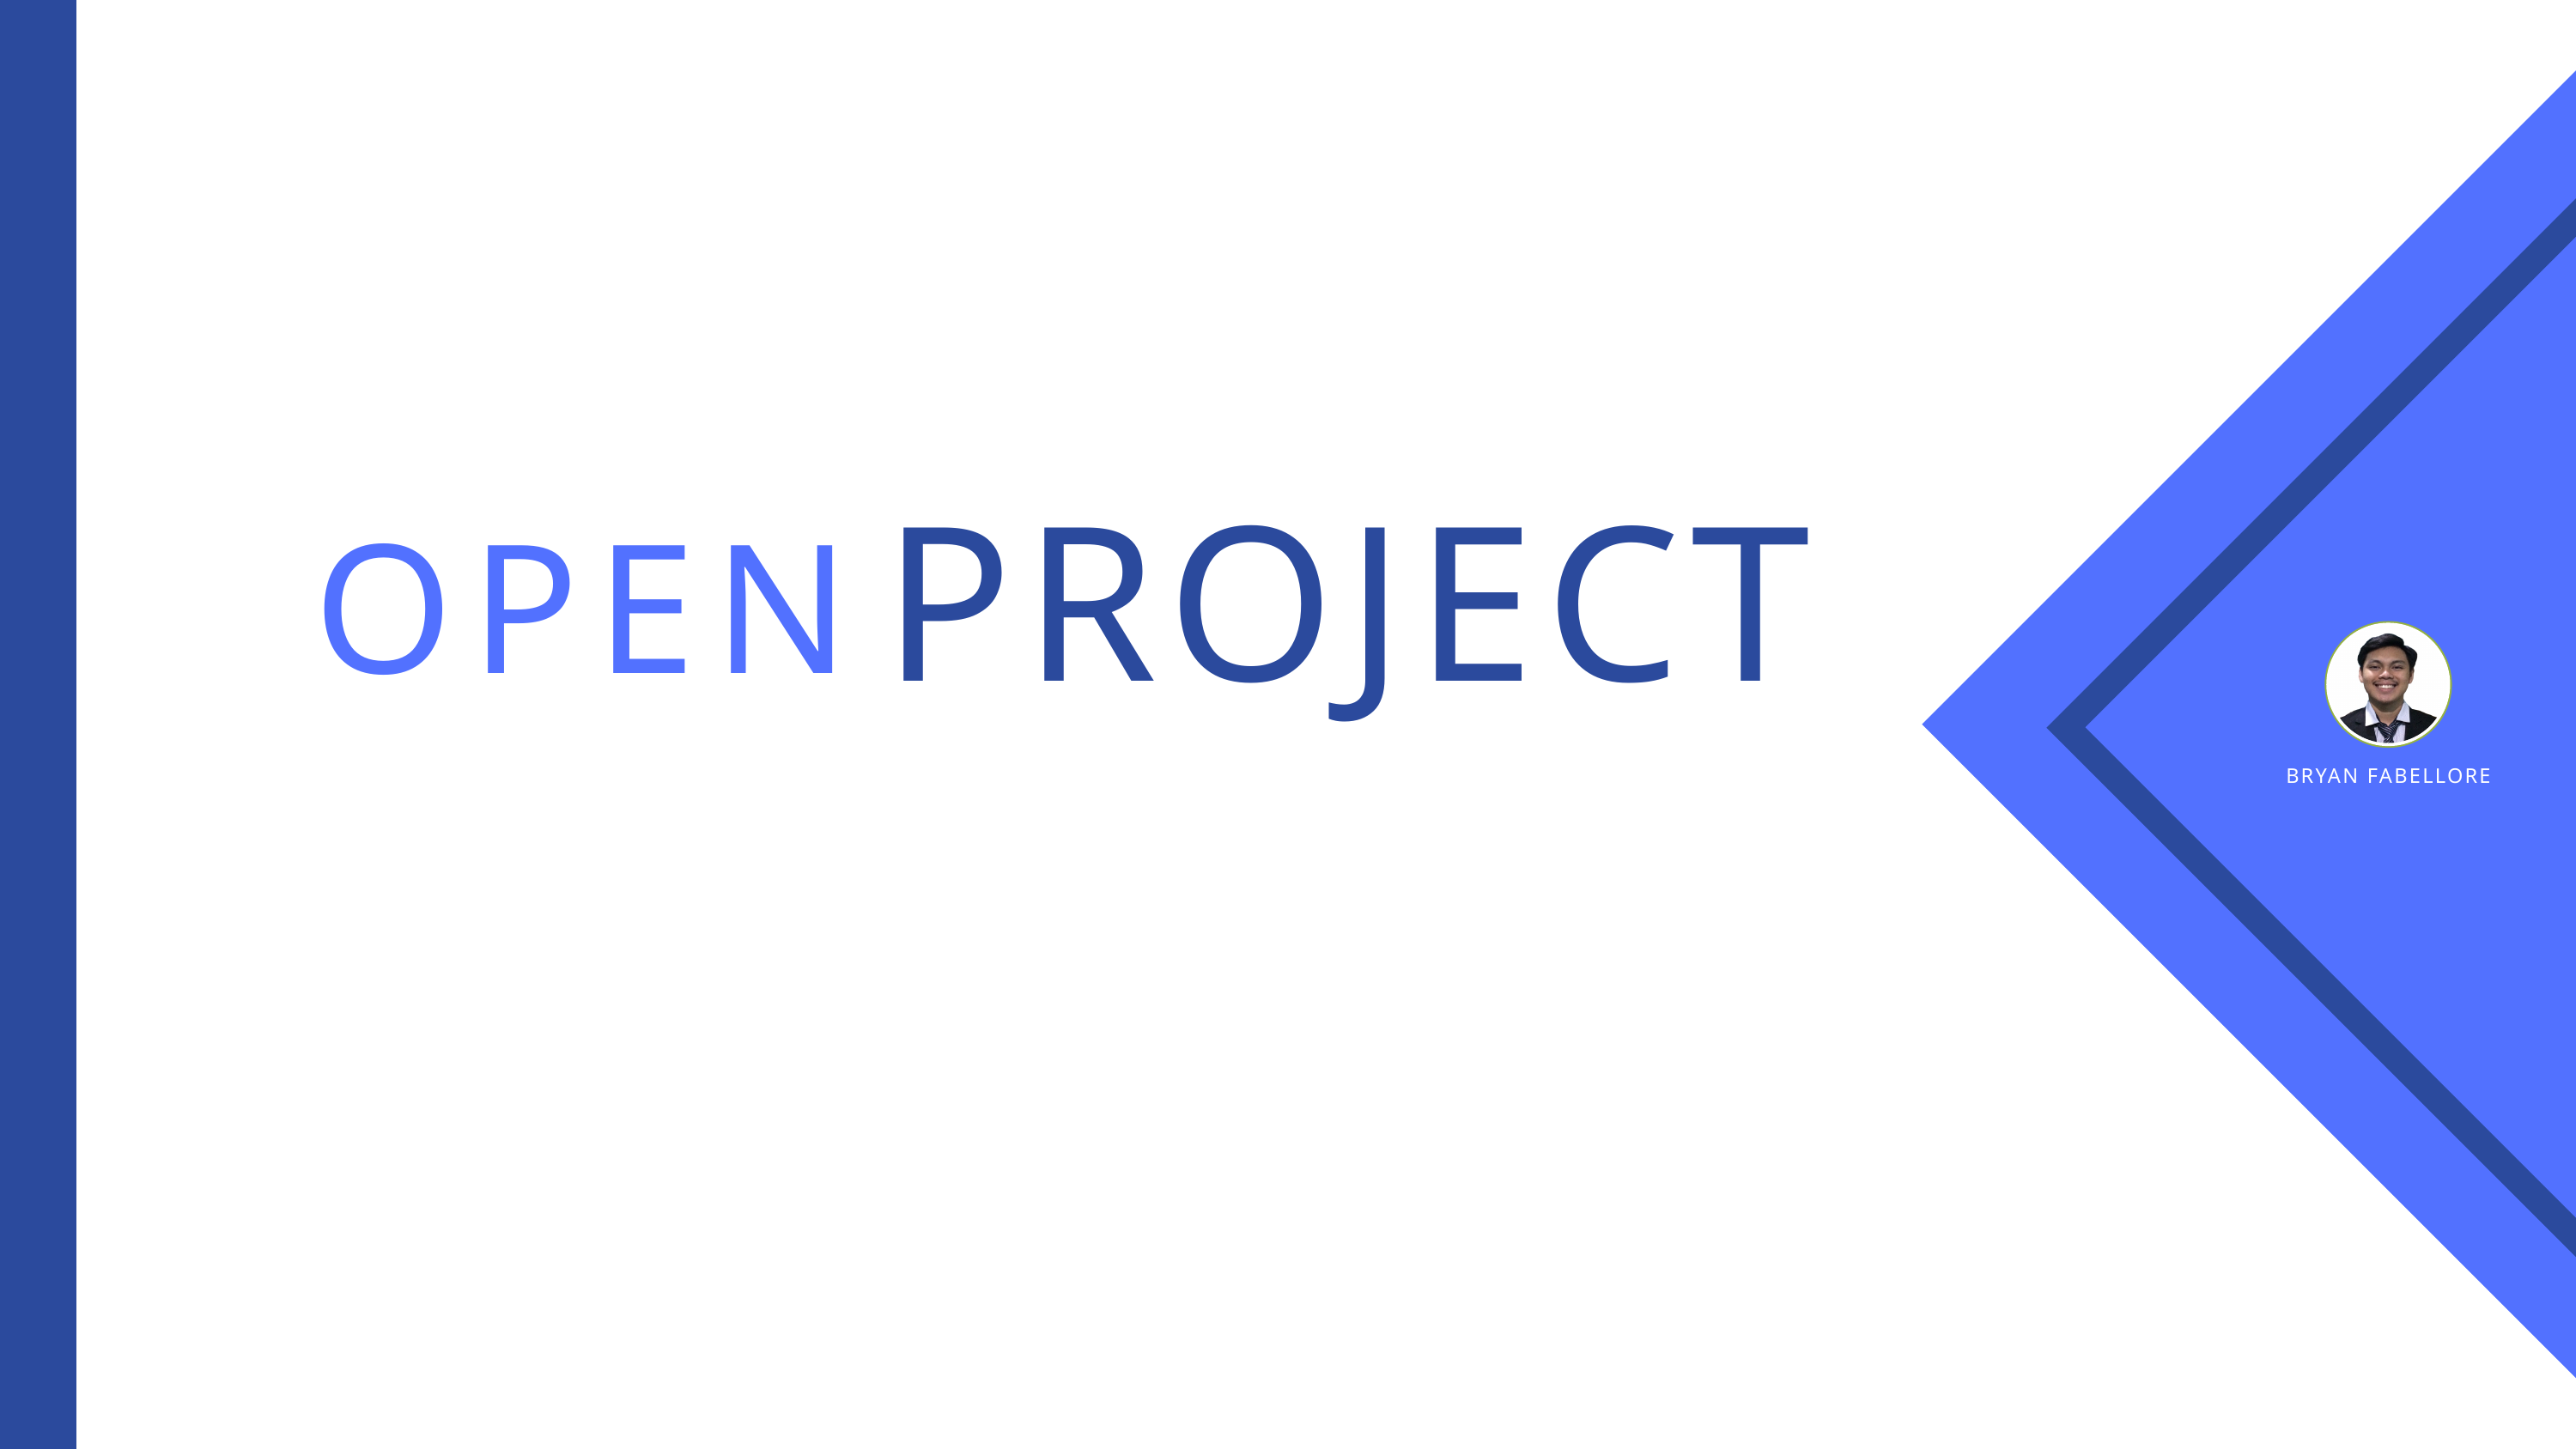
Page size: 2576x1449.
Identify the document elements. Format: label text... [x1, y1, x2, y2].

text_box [2226, 293, 2576, 1162]
text_box PROJECT [883, 499, 2109, 724]
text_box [2277, 621, 2500, 816]
text_box OPEN [313, 521, 883, 709]
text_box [0, 0, 76, 1449]
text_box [2113, 261, 2576, 1187]
